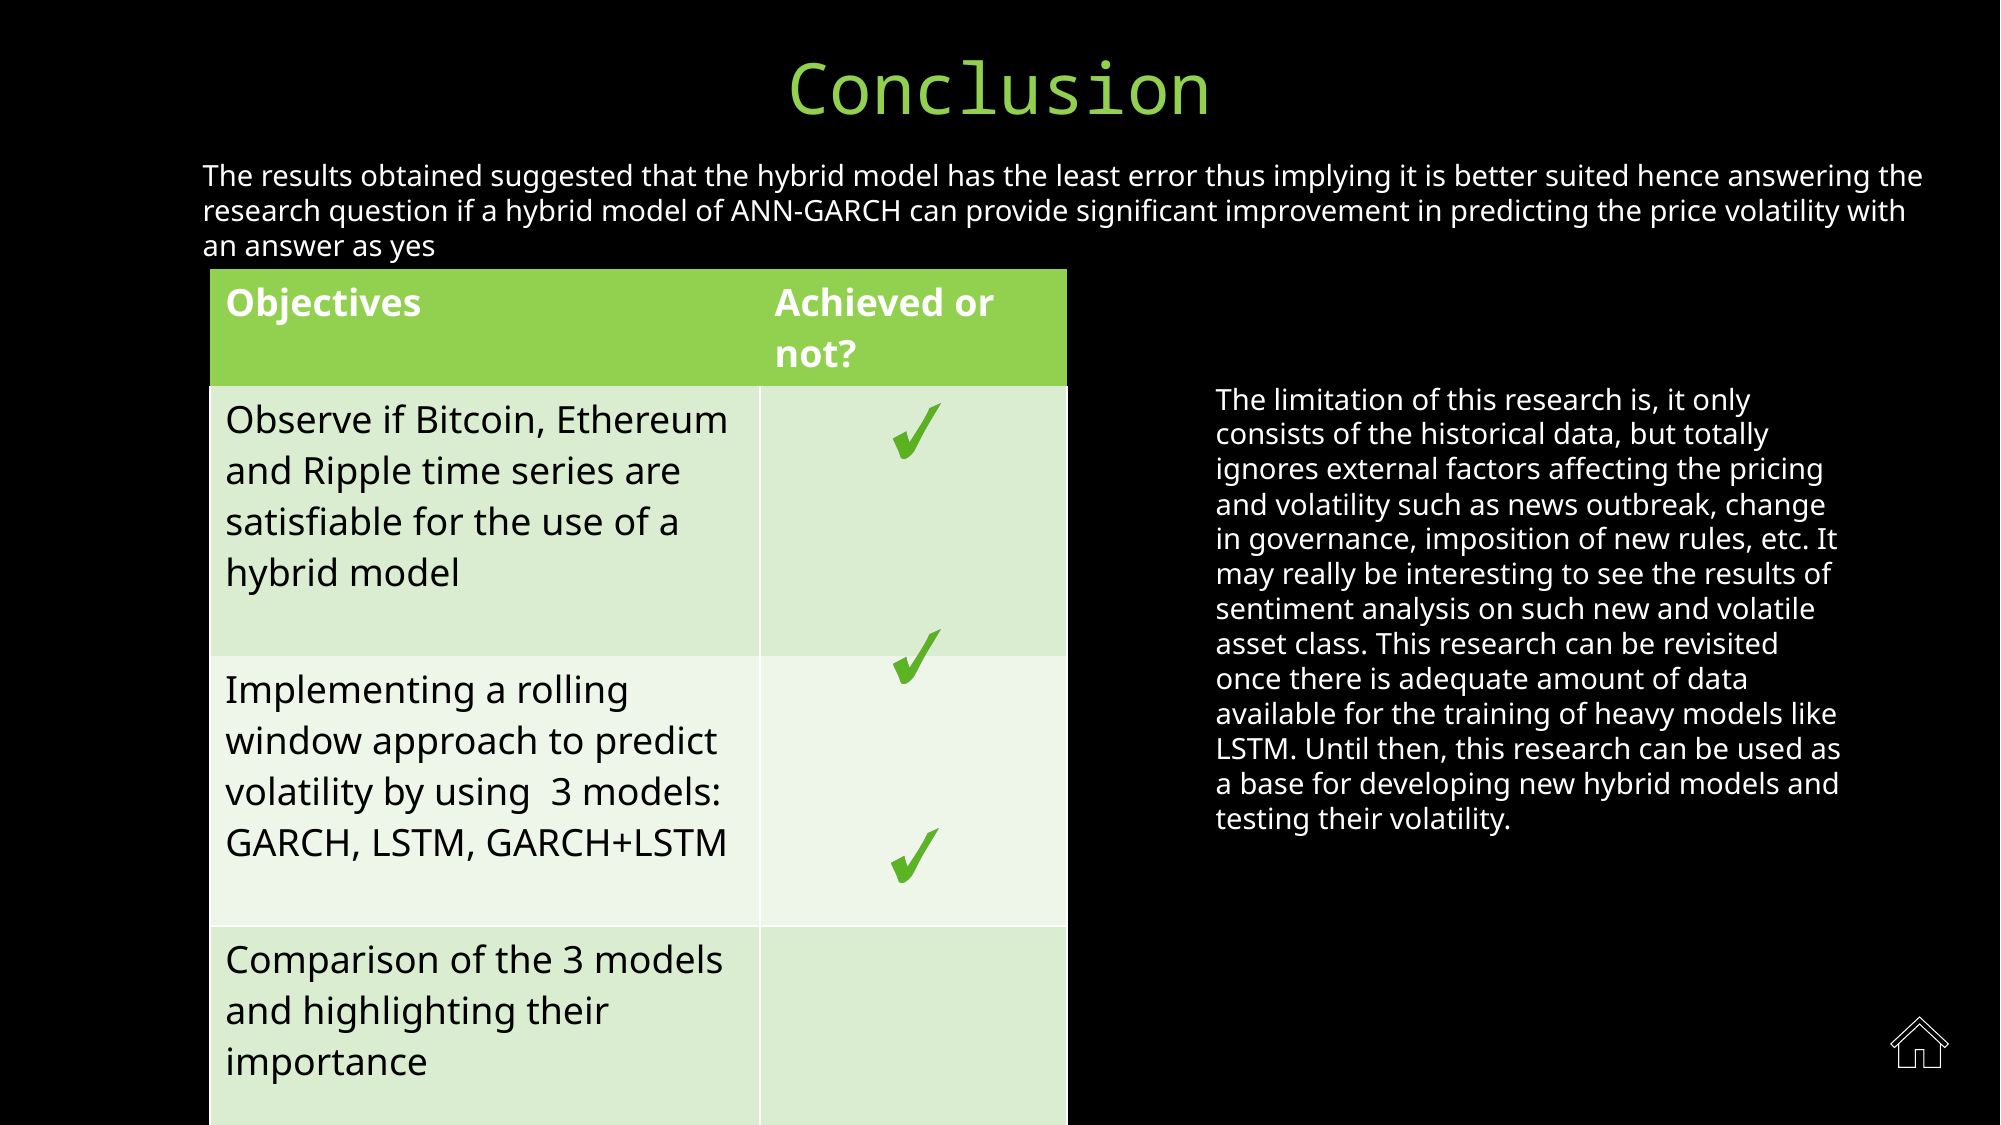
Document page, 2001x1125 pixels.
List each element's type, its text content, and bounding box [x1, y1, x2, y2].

picture [891, 828, 939, 883]
text_box The results obtained suggested that the hybrid model has the least error thus implying it is better suited hence answering the research question if a hybrid model of ANN-GARCH can provide significant improvement in predicting the price volatility with an answer as yes [187, 150, 1948, 270]
picture [1885, 1007, 1954, 1075]
picture [893, 403, 941, 459]
text_box The limitation of this research is, it only consists of the historical data, but totally ignores external factors affecting the pricing and volatility such as news outbreak, change in governance, imposition of new rules, etc. It may really be interesting to see the results of sentiment analysis on such new and volatile asset class. This research can be revisited once there is adequate amount of data available for the training of heavy models like LSTM. Until then, this research can be used as a base for developing new hybrid models and testing their volatility. [1200, 373, 1867, 843]
table_cell [761, 386, 1066, 656]
table_cell Comparison of the 3 models and highlighting their importance [211, 927, 759, 1125]
table_header Achieved or not? [760, 270, 1067, 386]
table_cell Implementing a rolling window approach to predict volatility by using 3 models: GARCH, LSTM, GARCH+LSTM [211, 656, 759, 925]
title Conclusion [249, 75, 1750, 138]
table_cell Observe if Bitcoin, Ethereum and Ripple time series are satisfiable for the use of a hybrid model [211, 386, 759, 656]
table_cell [761, 656, 1066, 925]
table_header Objectives [210, 270, 760, 386]
picture [893, 629, 941, 685]
table_cell [761, 927, 1066, 1125]
